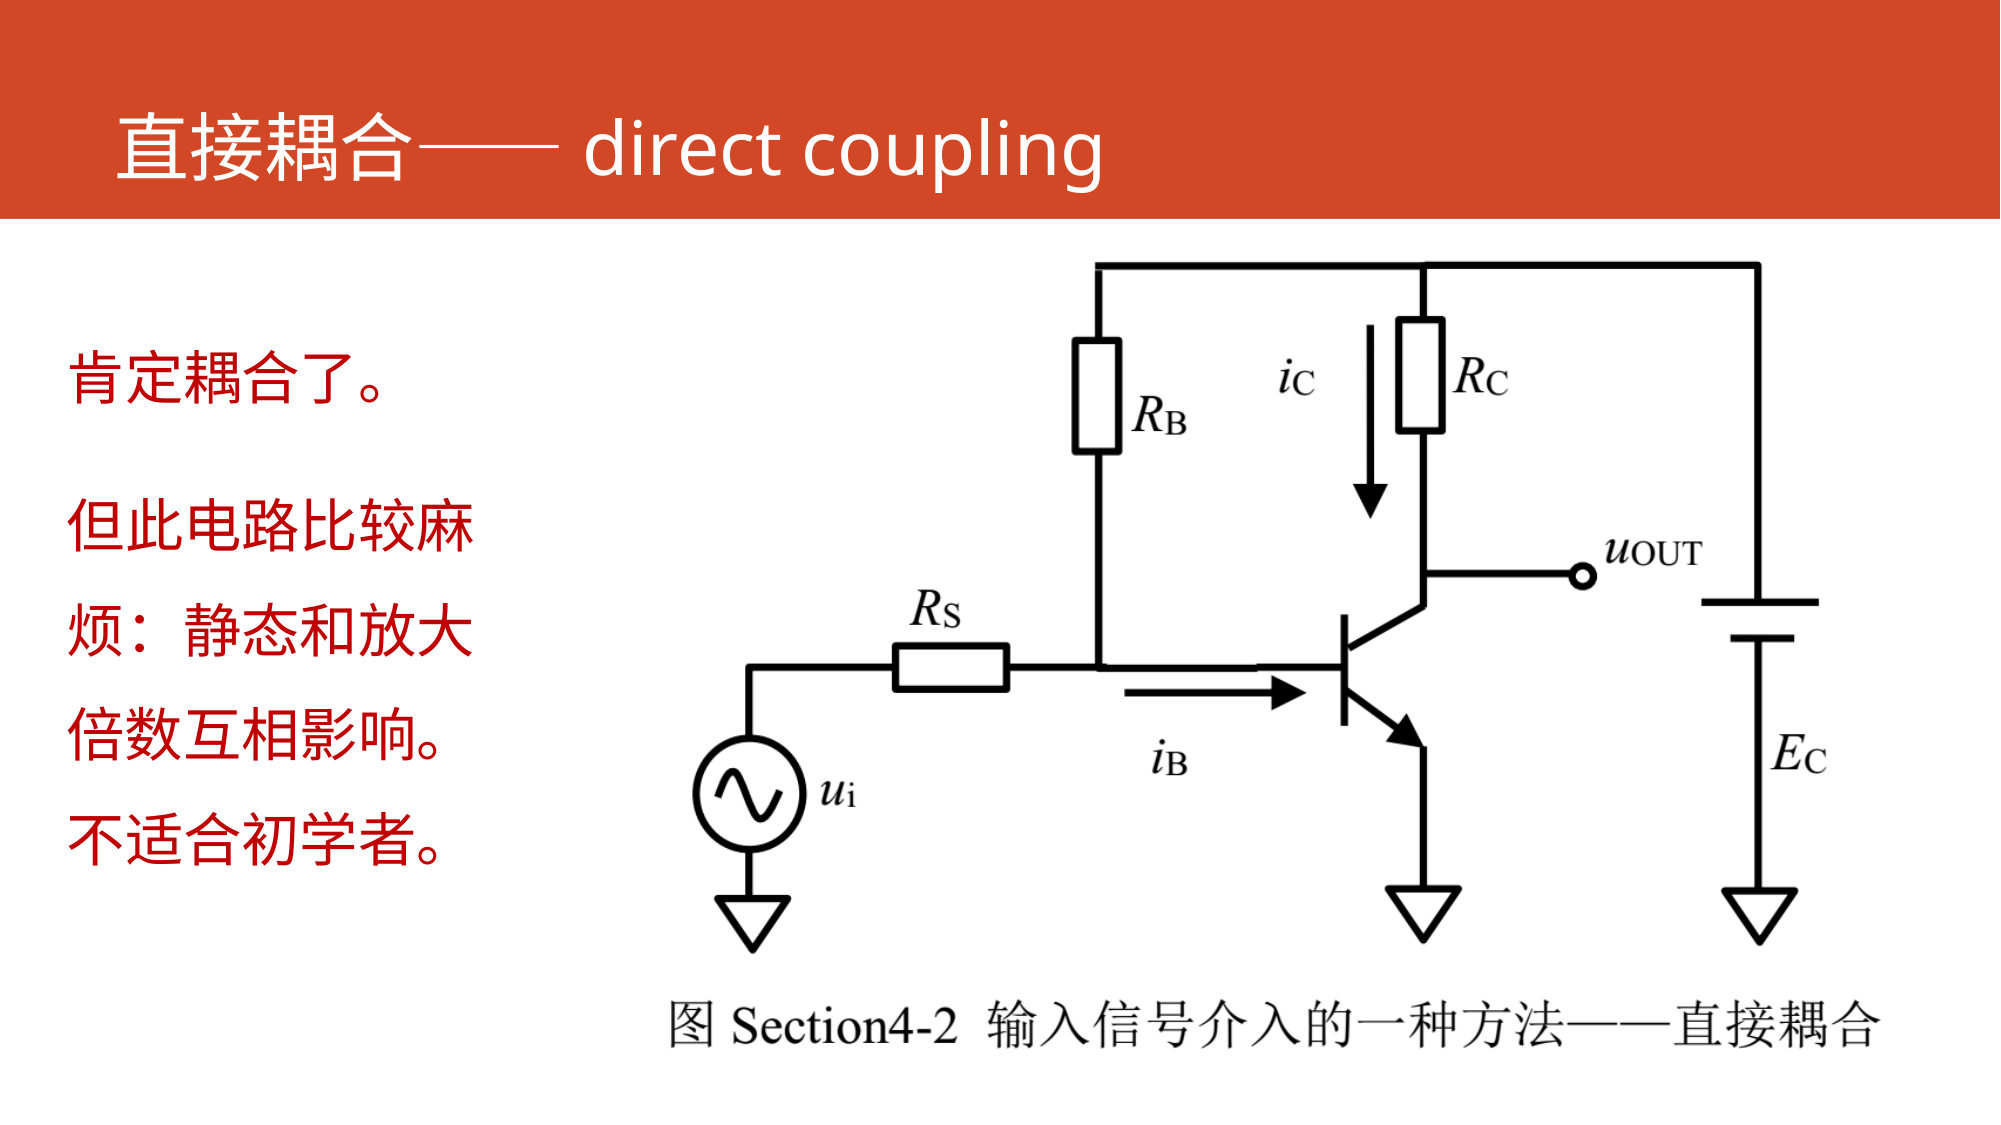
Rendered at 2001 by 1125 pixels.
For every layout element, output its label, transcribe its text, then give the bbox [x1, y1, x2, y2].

picture [642, 235, 1894, 1063]
list 肯定耦合了。 但此电路比较麻烦：静态和放大倍数互相影响。不适合初学者。 [51, 299, 507, 1014]
title 直接耦合——direct coupling [99, 0, 1863, 199]
